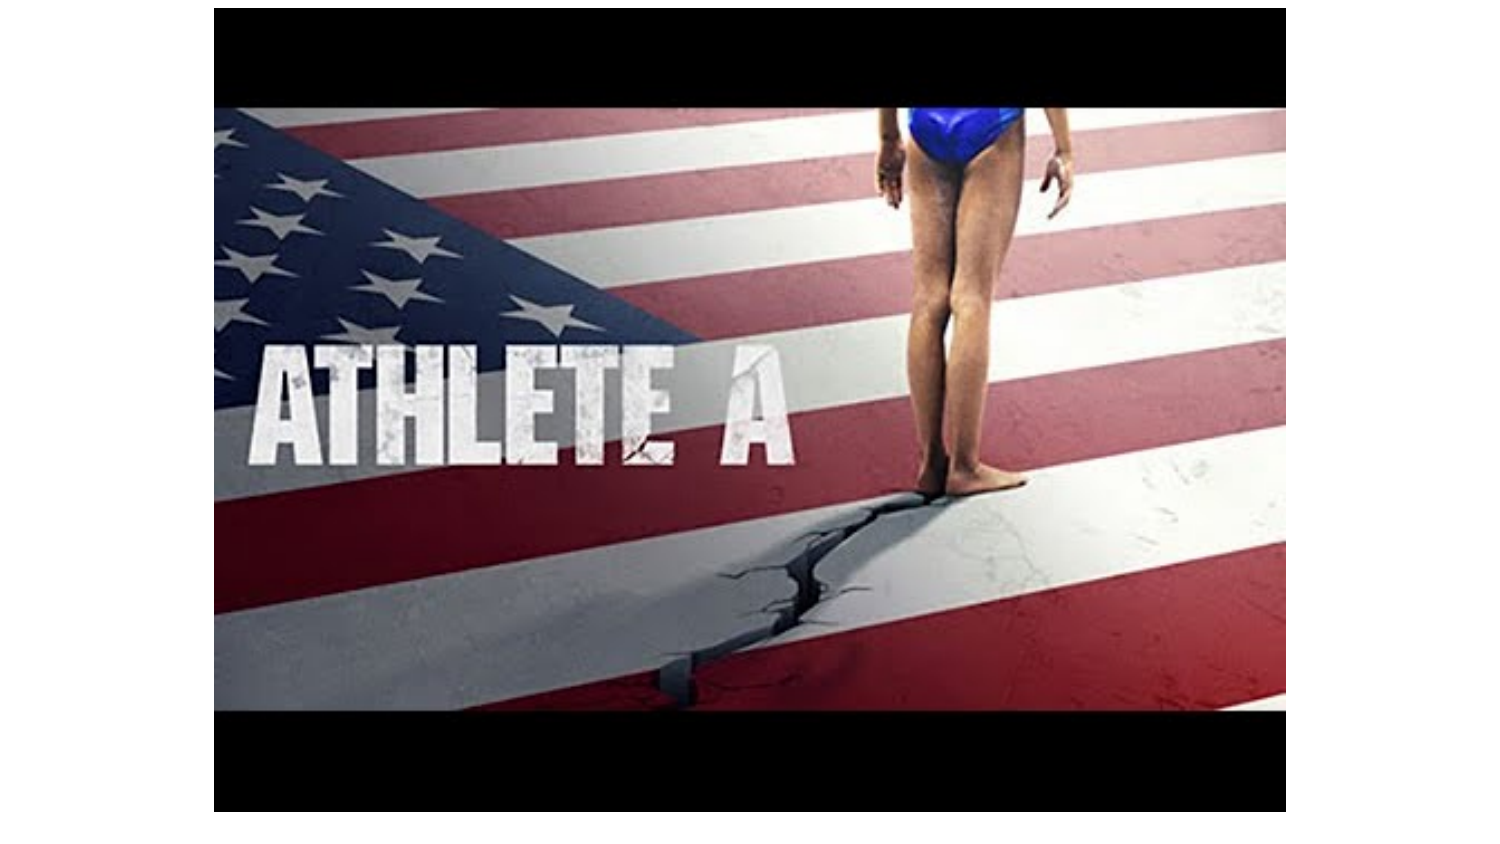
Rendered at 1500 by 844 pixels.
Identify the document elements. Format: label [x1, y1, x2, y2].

picture [214, 8, 1286, 812]
